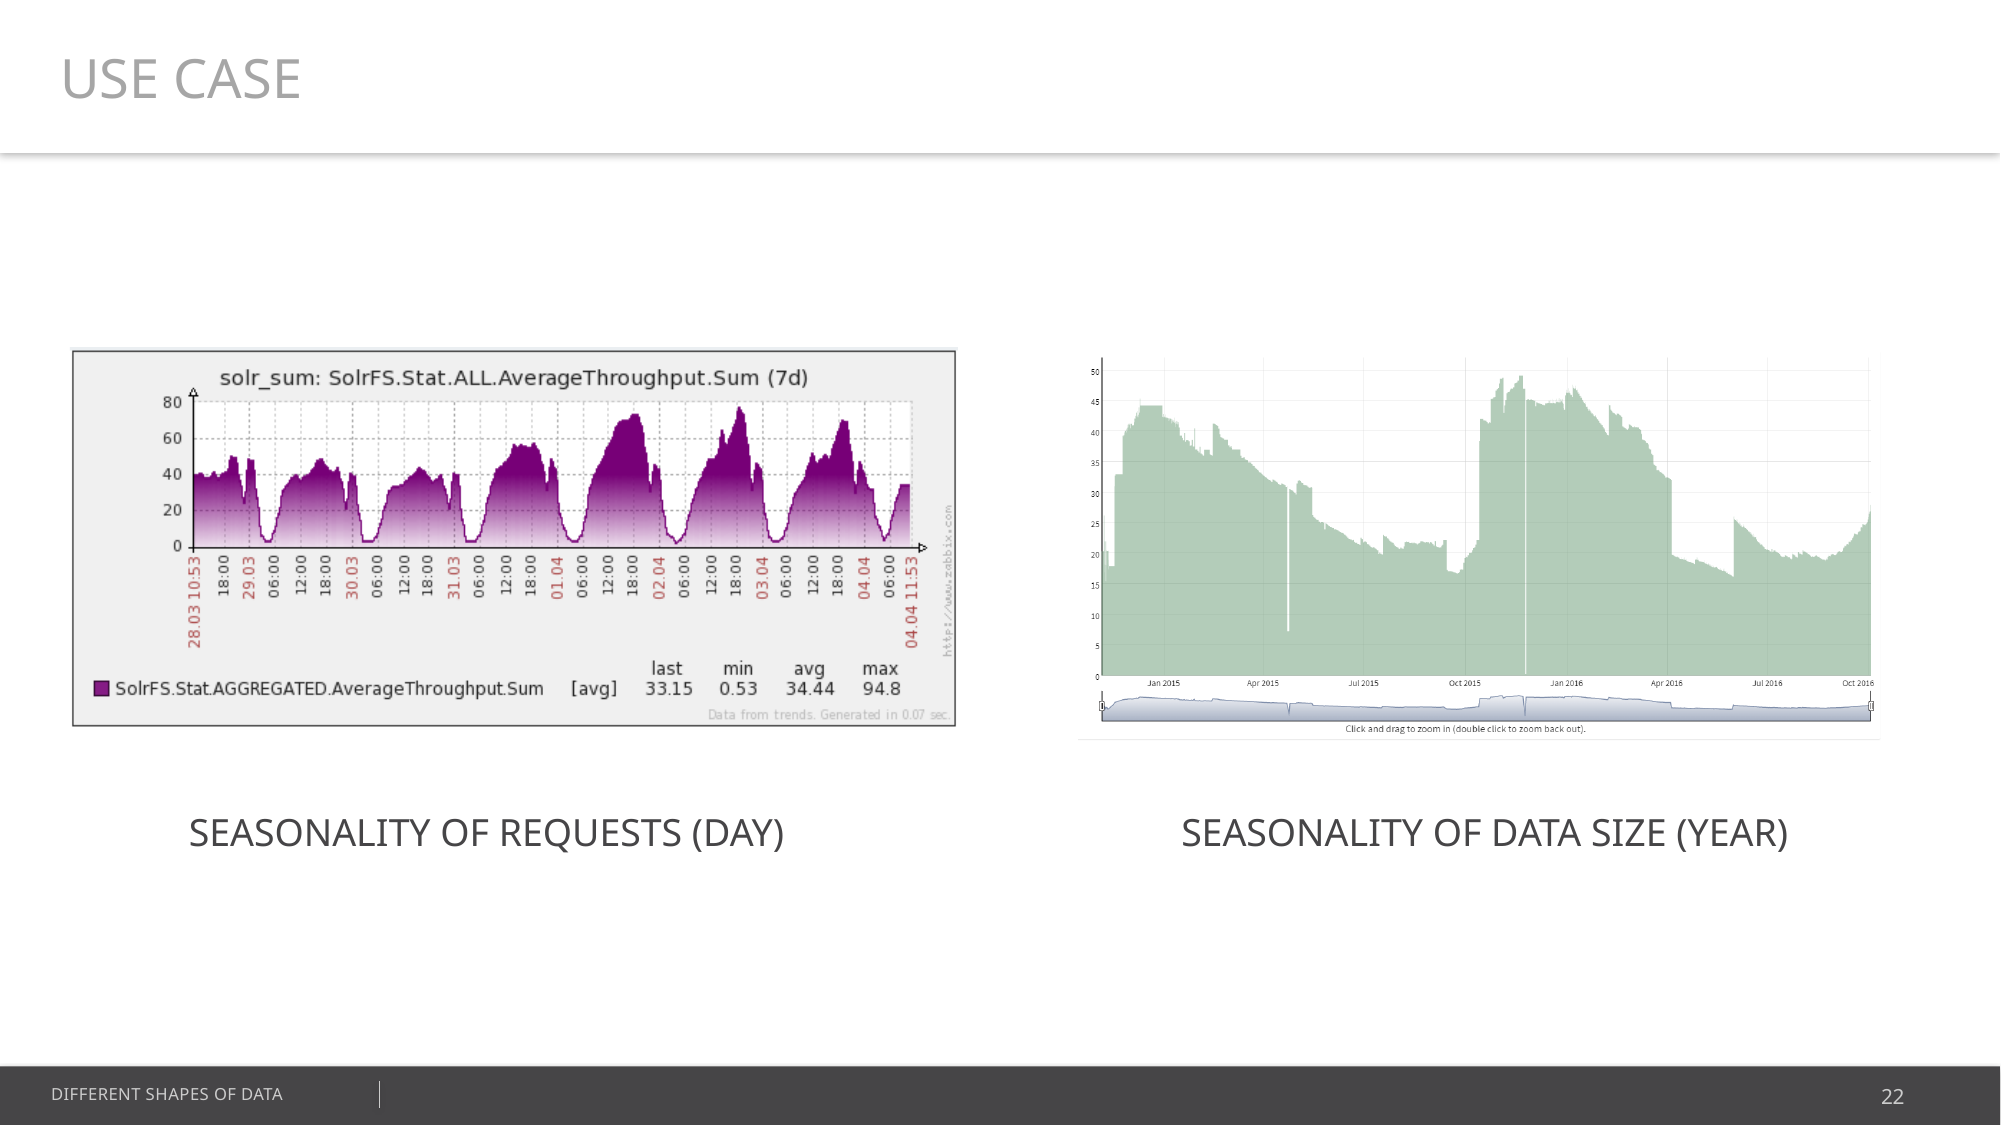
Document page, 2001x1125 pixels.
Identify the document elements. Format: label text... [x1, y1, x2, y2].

picture [1077, 352, 1887, 742]
picture [69, 347, 958, 731]
text_box SEASONALITY OF DATA SIZE (YEAR) [1166, 801, 1846, 862]
text_box SEASONALITY OF REQUESTS (DAY) [174, 801, 854, 862]
list USE CASE [0, 0, 2000, 153]
